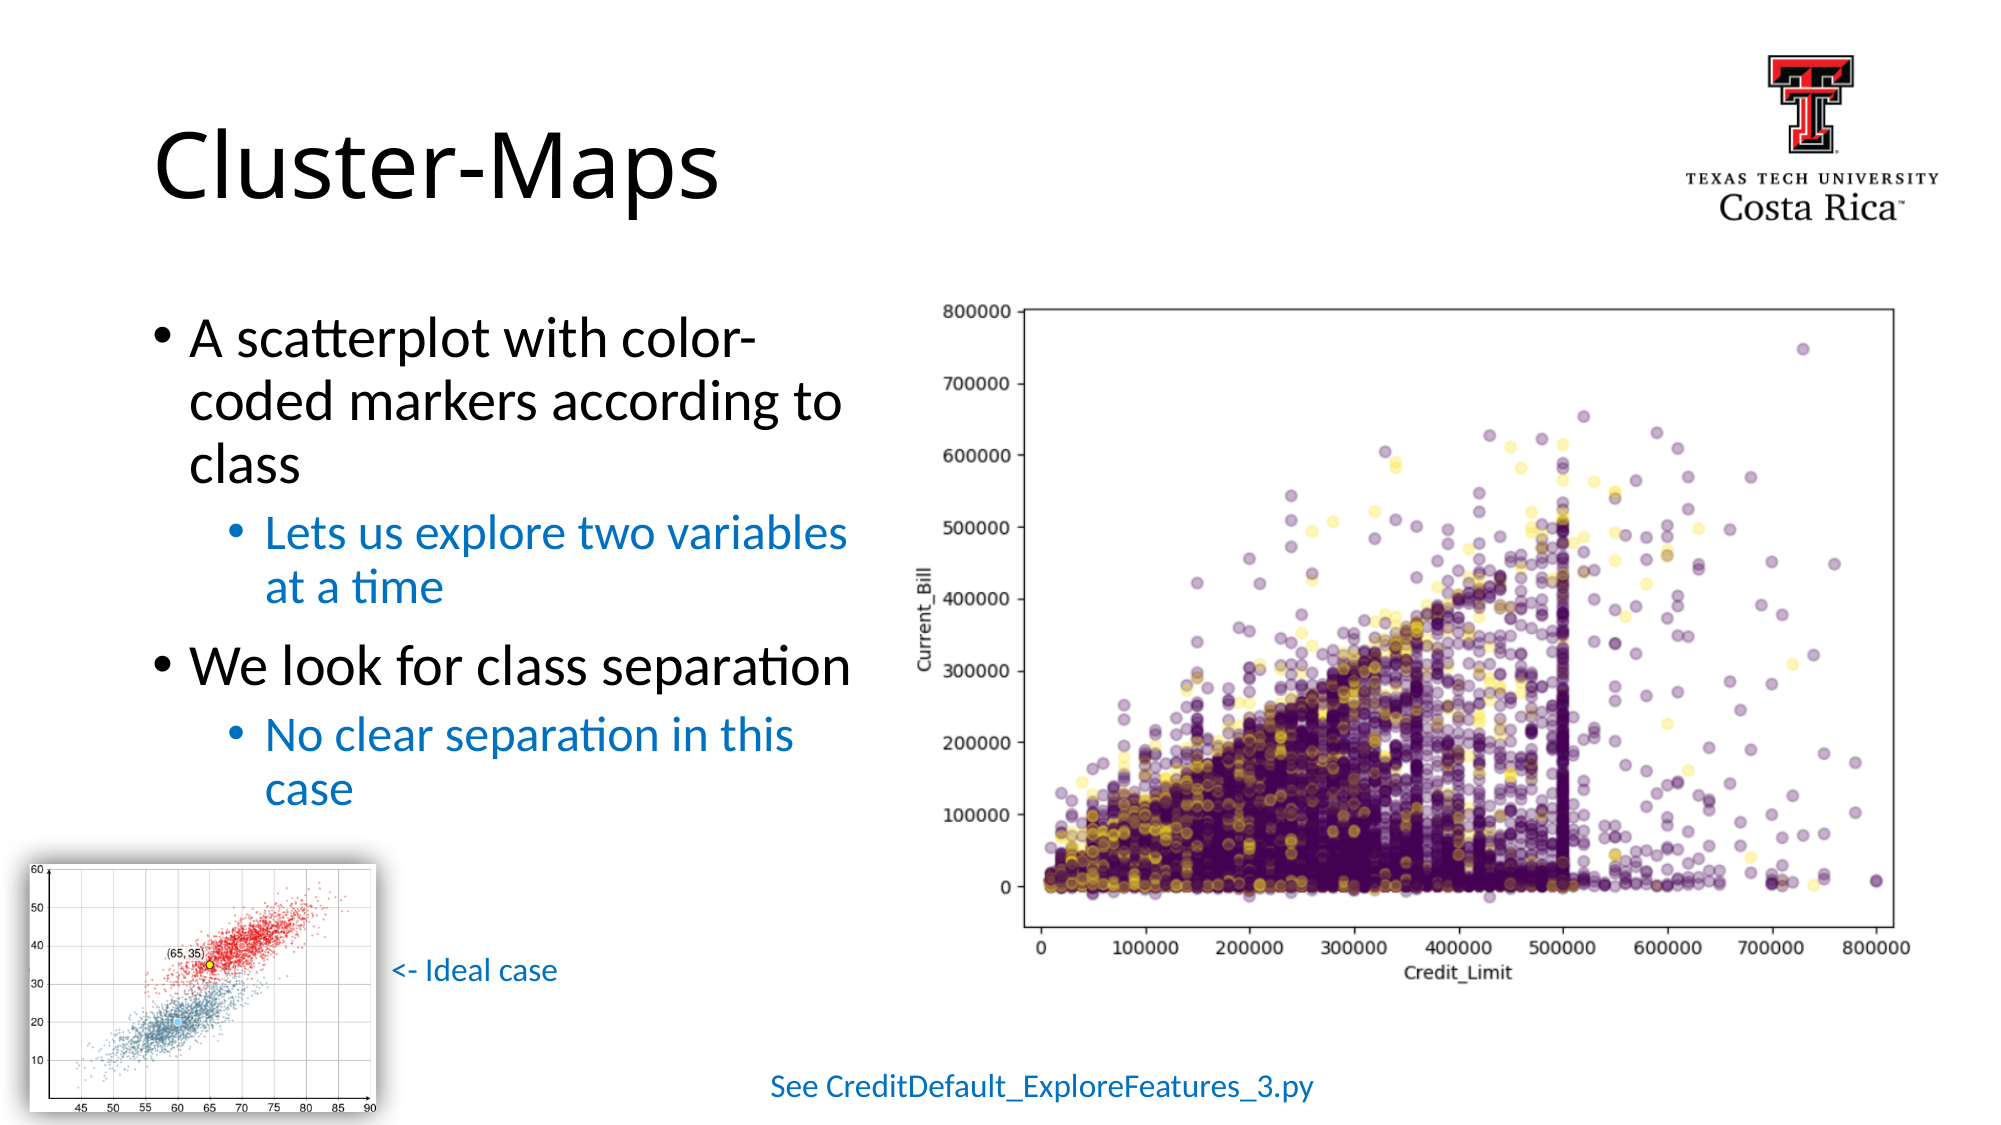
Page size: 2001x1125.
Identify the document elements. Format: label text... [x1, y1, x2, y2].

list A scatterplot with color-coded markers according to class Lets us explore two variables at a time We look for class separation No clear separation in this case [137, 299, 872, 842]
picture [896, 277, 1930, 992]
title Cluster-Maps [137, 59, 1863, 278]
text_box See CreditDefault_ExploreFeatures_3.py [755, 1056, 1348, 1111]
picture [1664, 30, 1964, 251]
text_box <- Ideal case [377, 940, 776, 996]
picture [29, 864, 377, 1112]
